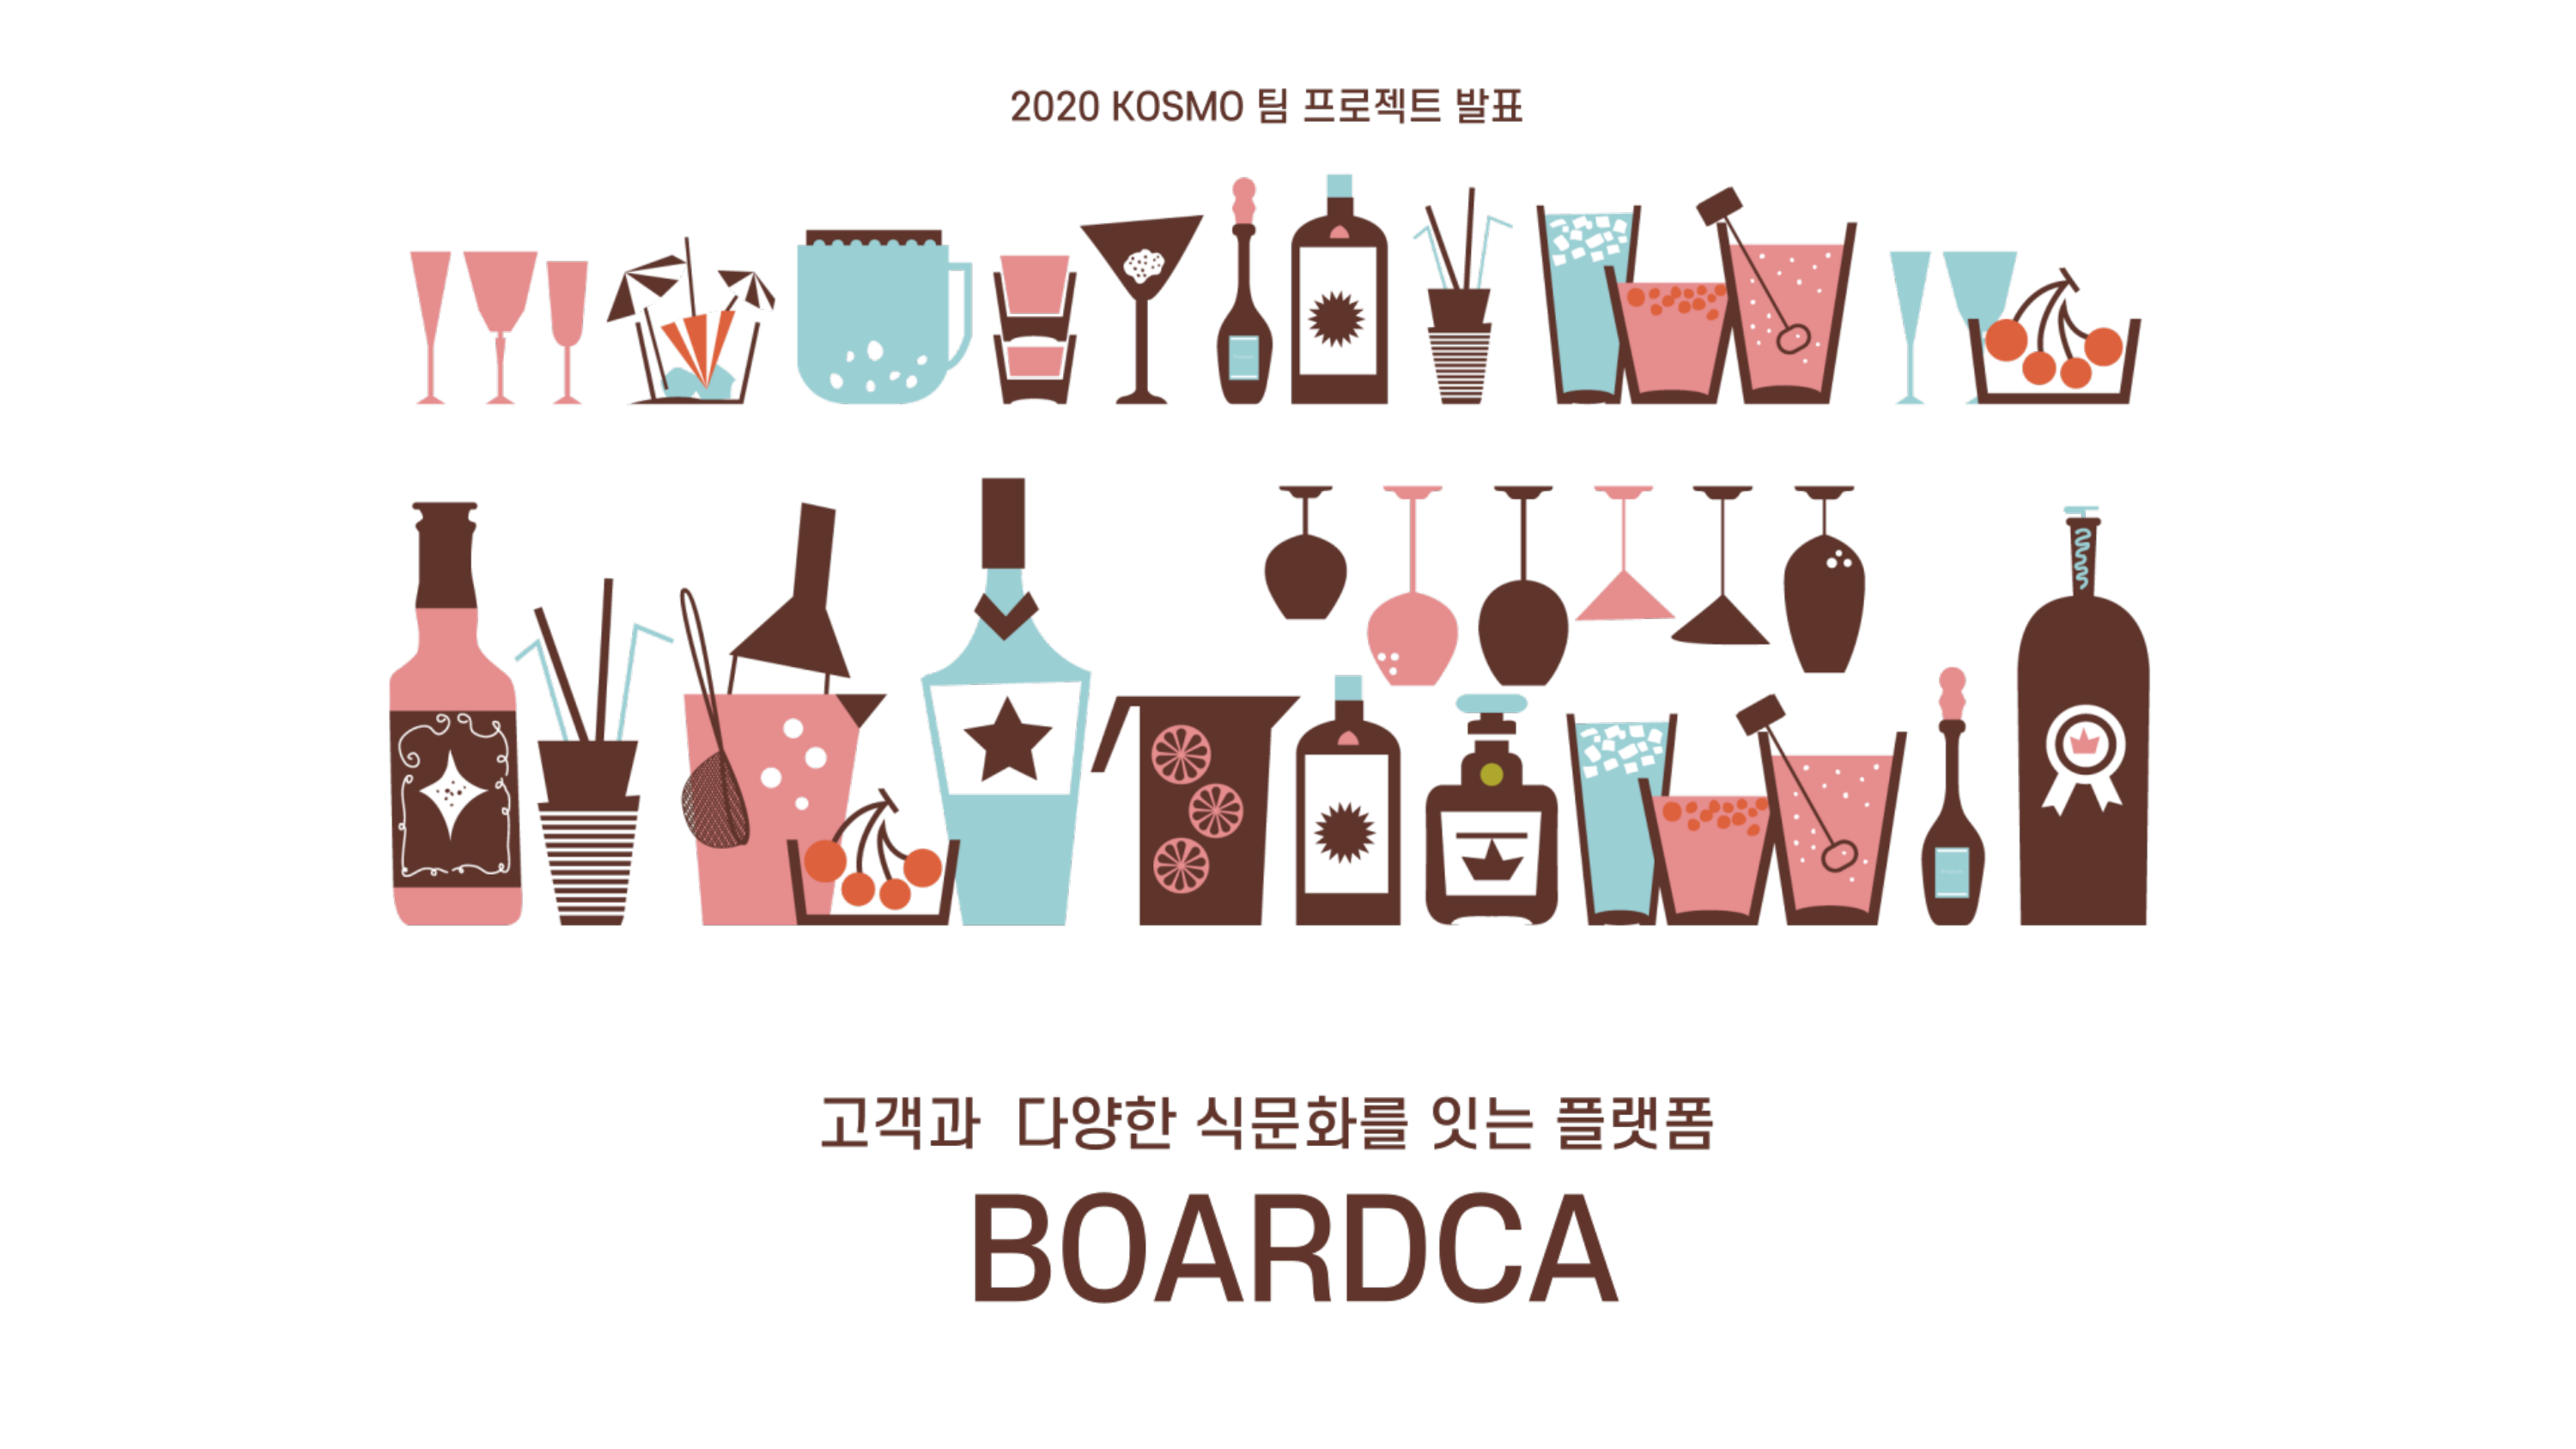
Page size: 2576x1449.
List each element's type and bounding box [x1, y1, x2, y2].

picture [852, 74, 1541, 141]
text_box [386, 159, 2167, 442]
picture [0, 1074, 1742, 1375]
text_box [366, 415, 2169, 992]
